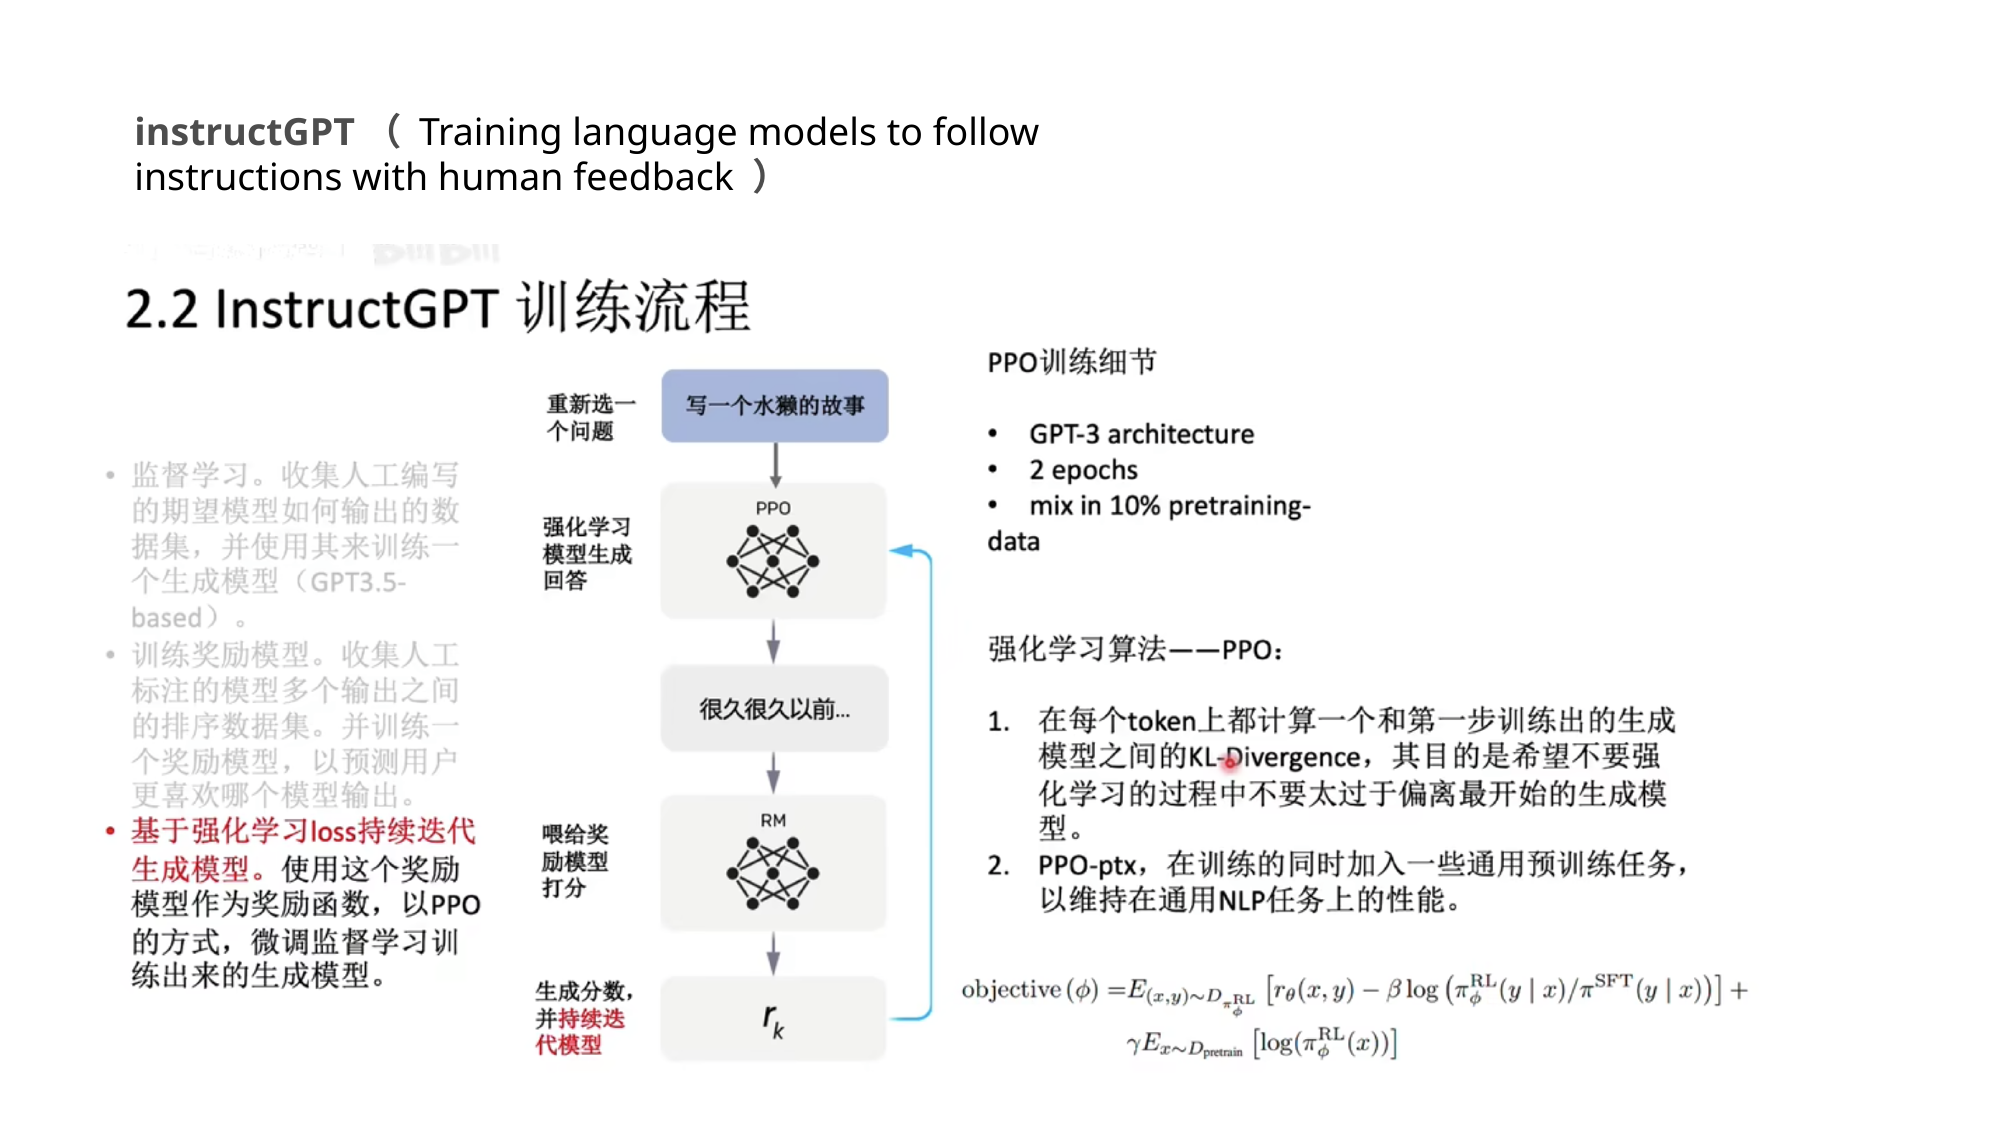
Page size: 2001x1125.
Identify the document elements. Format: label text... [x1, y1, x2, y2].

picture [96, 244, 1827, 1107]
text_box instructGPT（ Training language models to follow instructions with human feedback ） [119, 100, 1119, 206]
